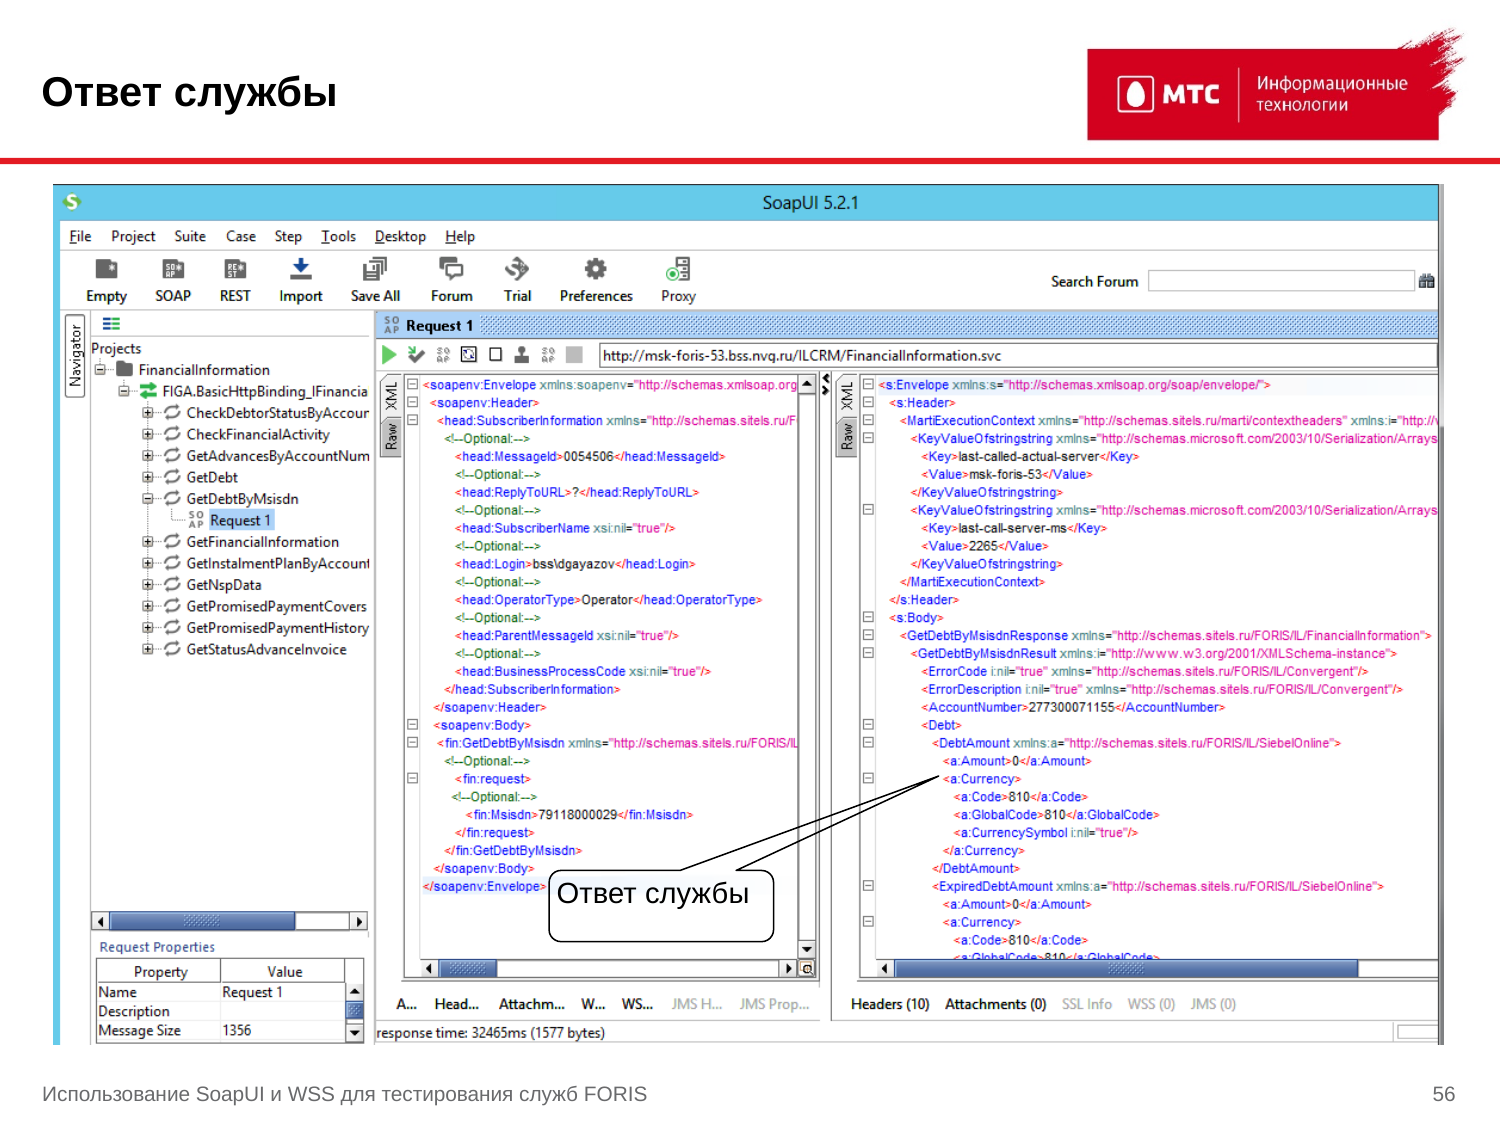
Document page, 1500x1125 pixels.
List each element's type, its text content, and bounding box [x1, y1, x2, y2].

slide_number 56 [1390, 1070, 1456, 1106]
picture [1306, 19, 1475, 149]
picture [52, 184, 1445, 1045]
footer Использование SoapUI и WSS для тестирования служб FORIS [41, 1070, 1377, 1107]
title Ответ службы [40, 18, 1306, 162]
